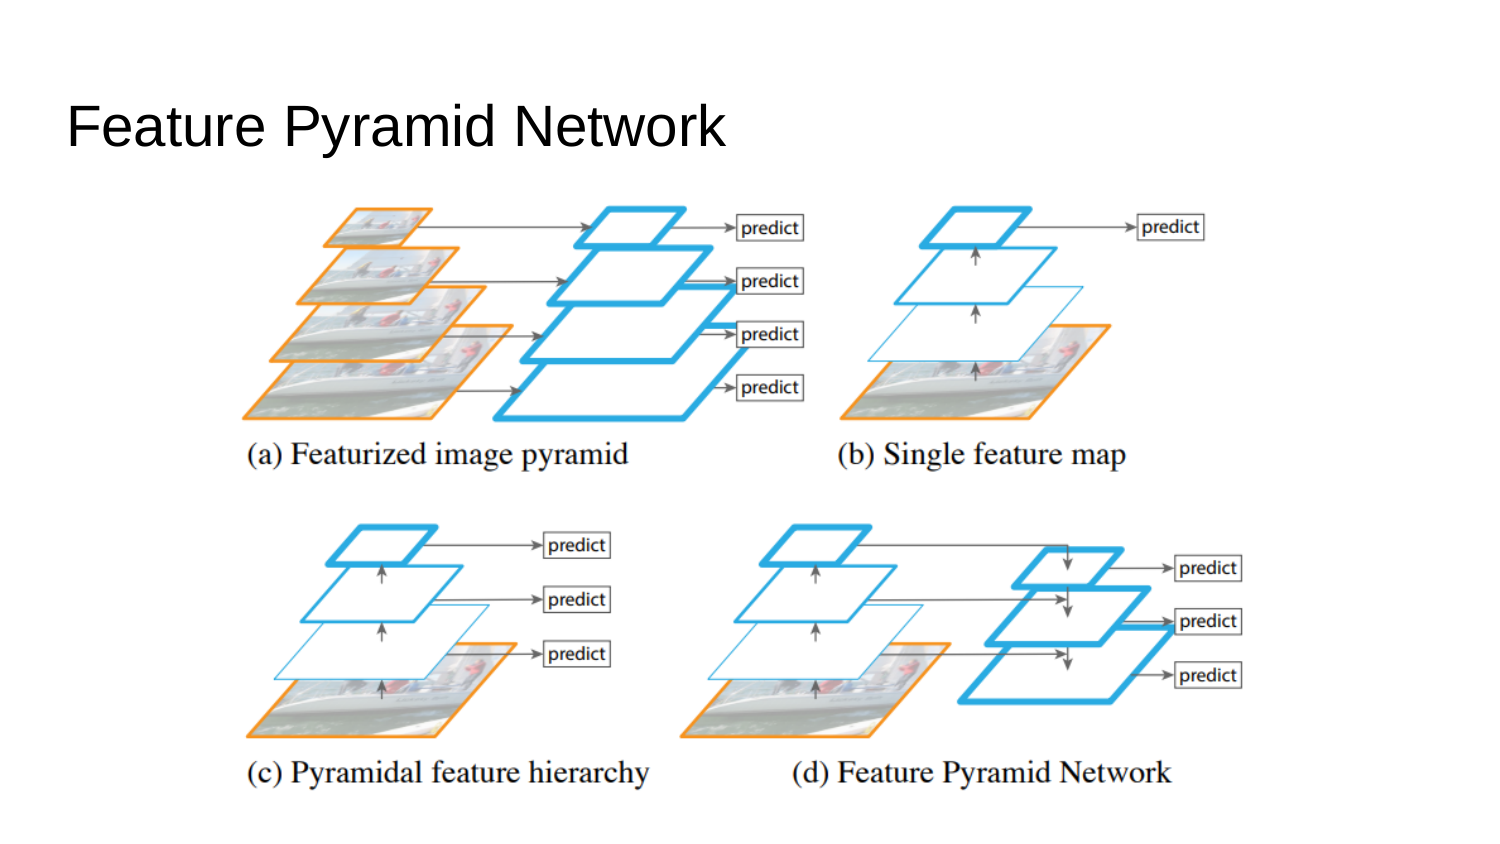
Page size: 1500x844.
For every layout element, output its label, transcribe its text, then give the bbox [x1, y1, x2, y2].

picture [221, 166, 1279, 794]
title Feature Pyramid Network [51, 72, 1449, 167]
